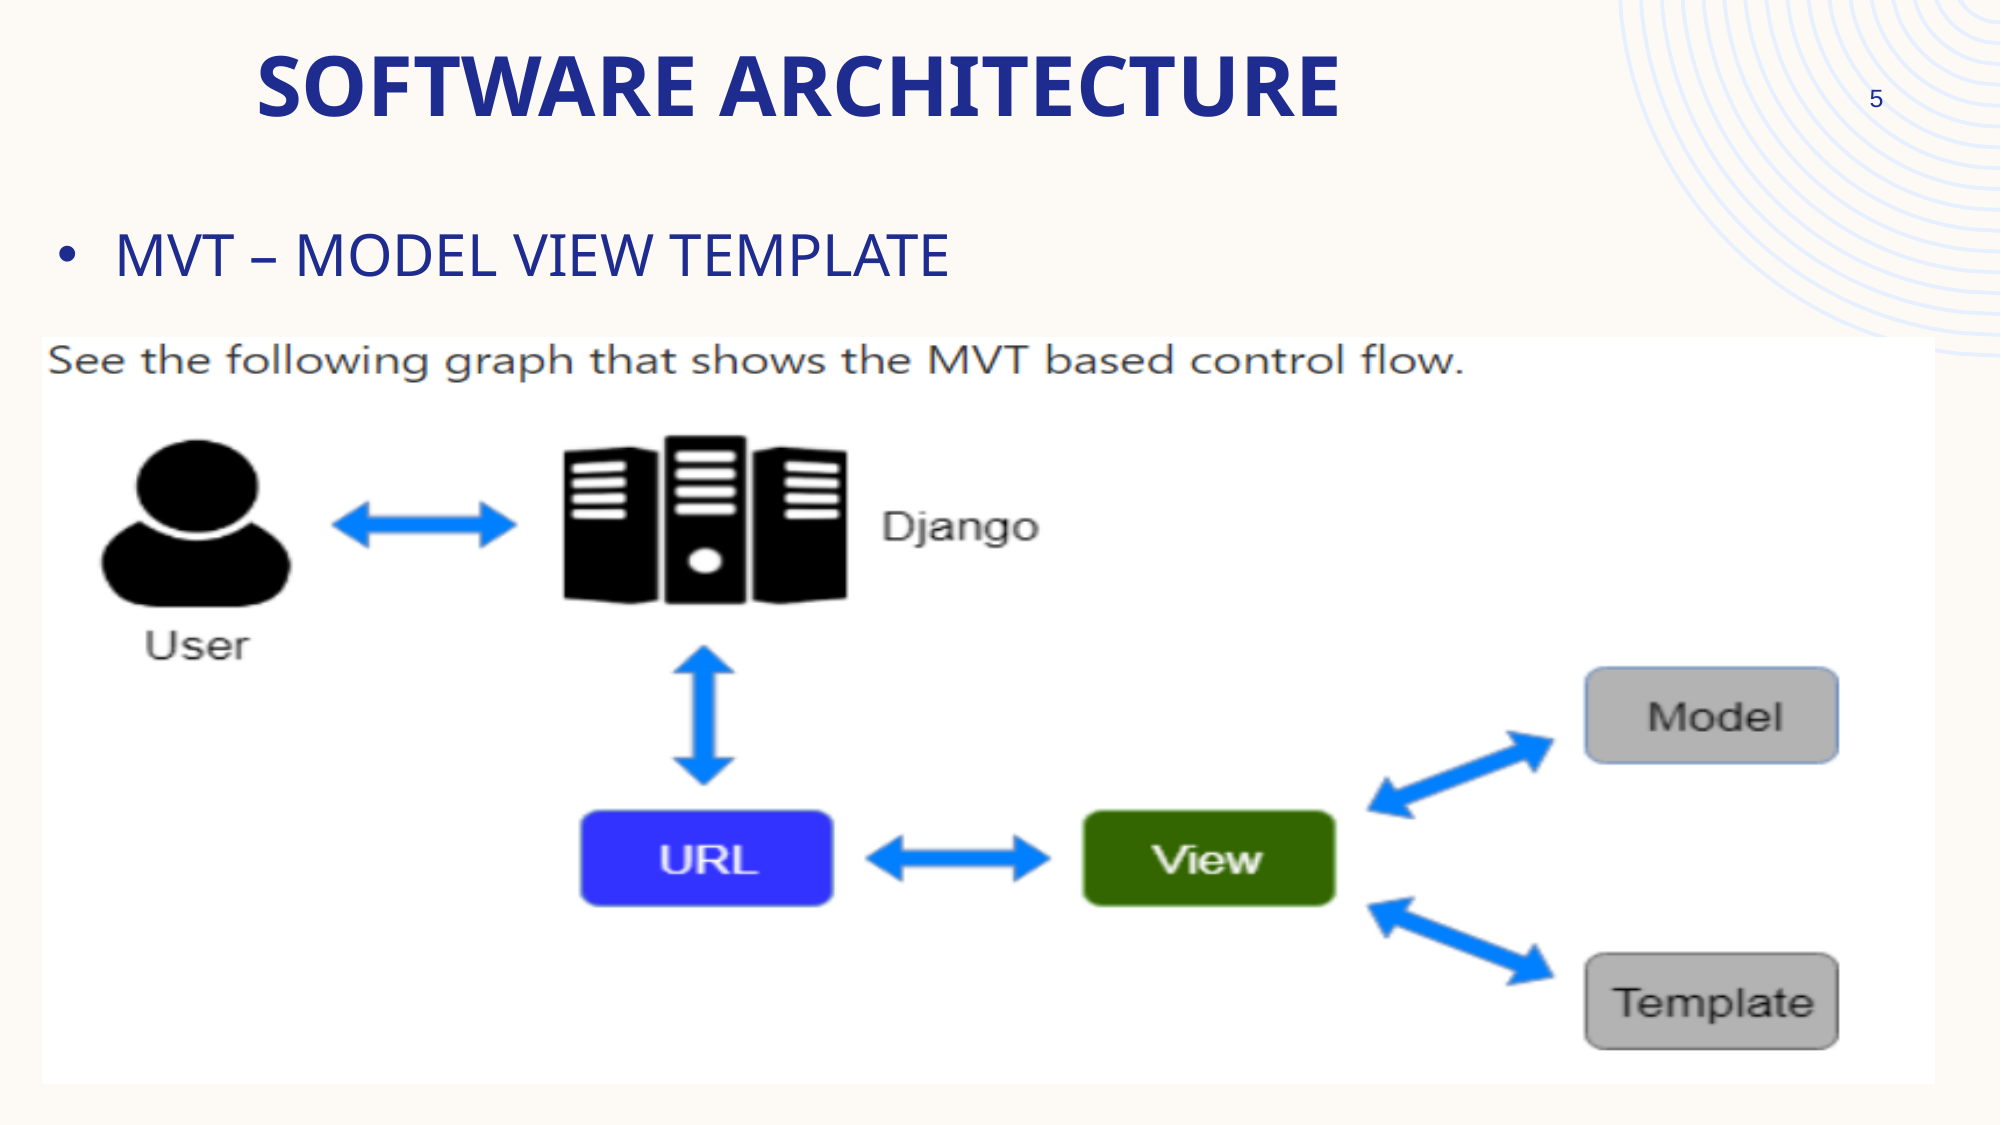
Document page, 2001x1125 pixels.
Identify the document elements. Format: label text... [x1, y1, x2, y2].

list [42, 337, 1935, 1084]
slide_number 5 [1795, 75, 1958, 120]
title Software Architecture [42, 25, 1556, 152]
text_box MVT – MODEL VIEW TEMPLATE [42, 210, 1196, 279]
